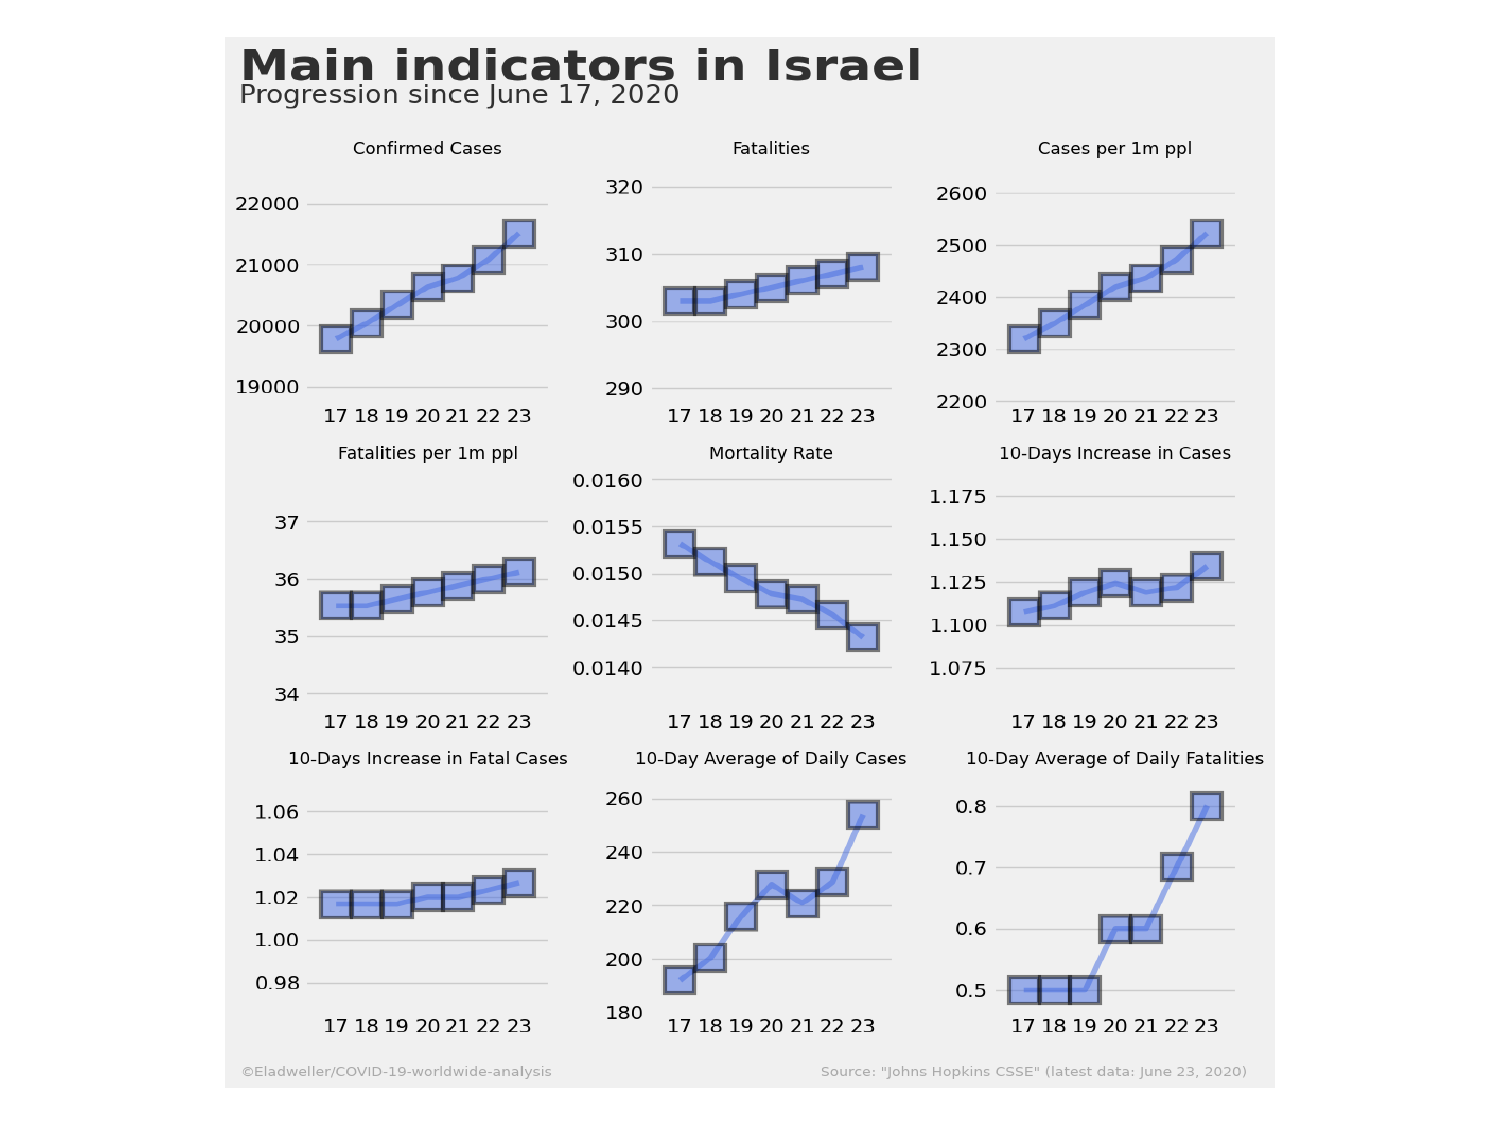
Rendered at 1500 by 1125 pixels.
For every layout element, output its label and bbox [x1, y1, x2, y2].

picture [224, 37, 1276, 1088]
